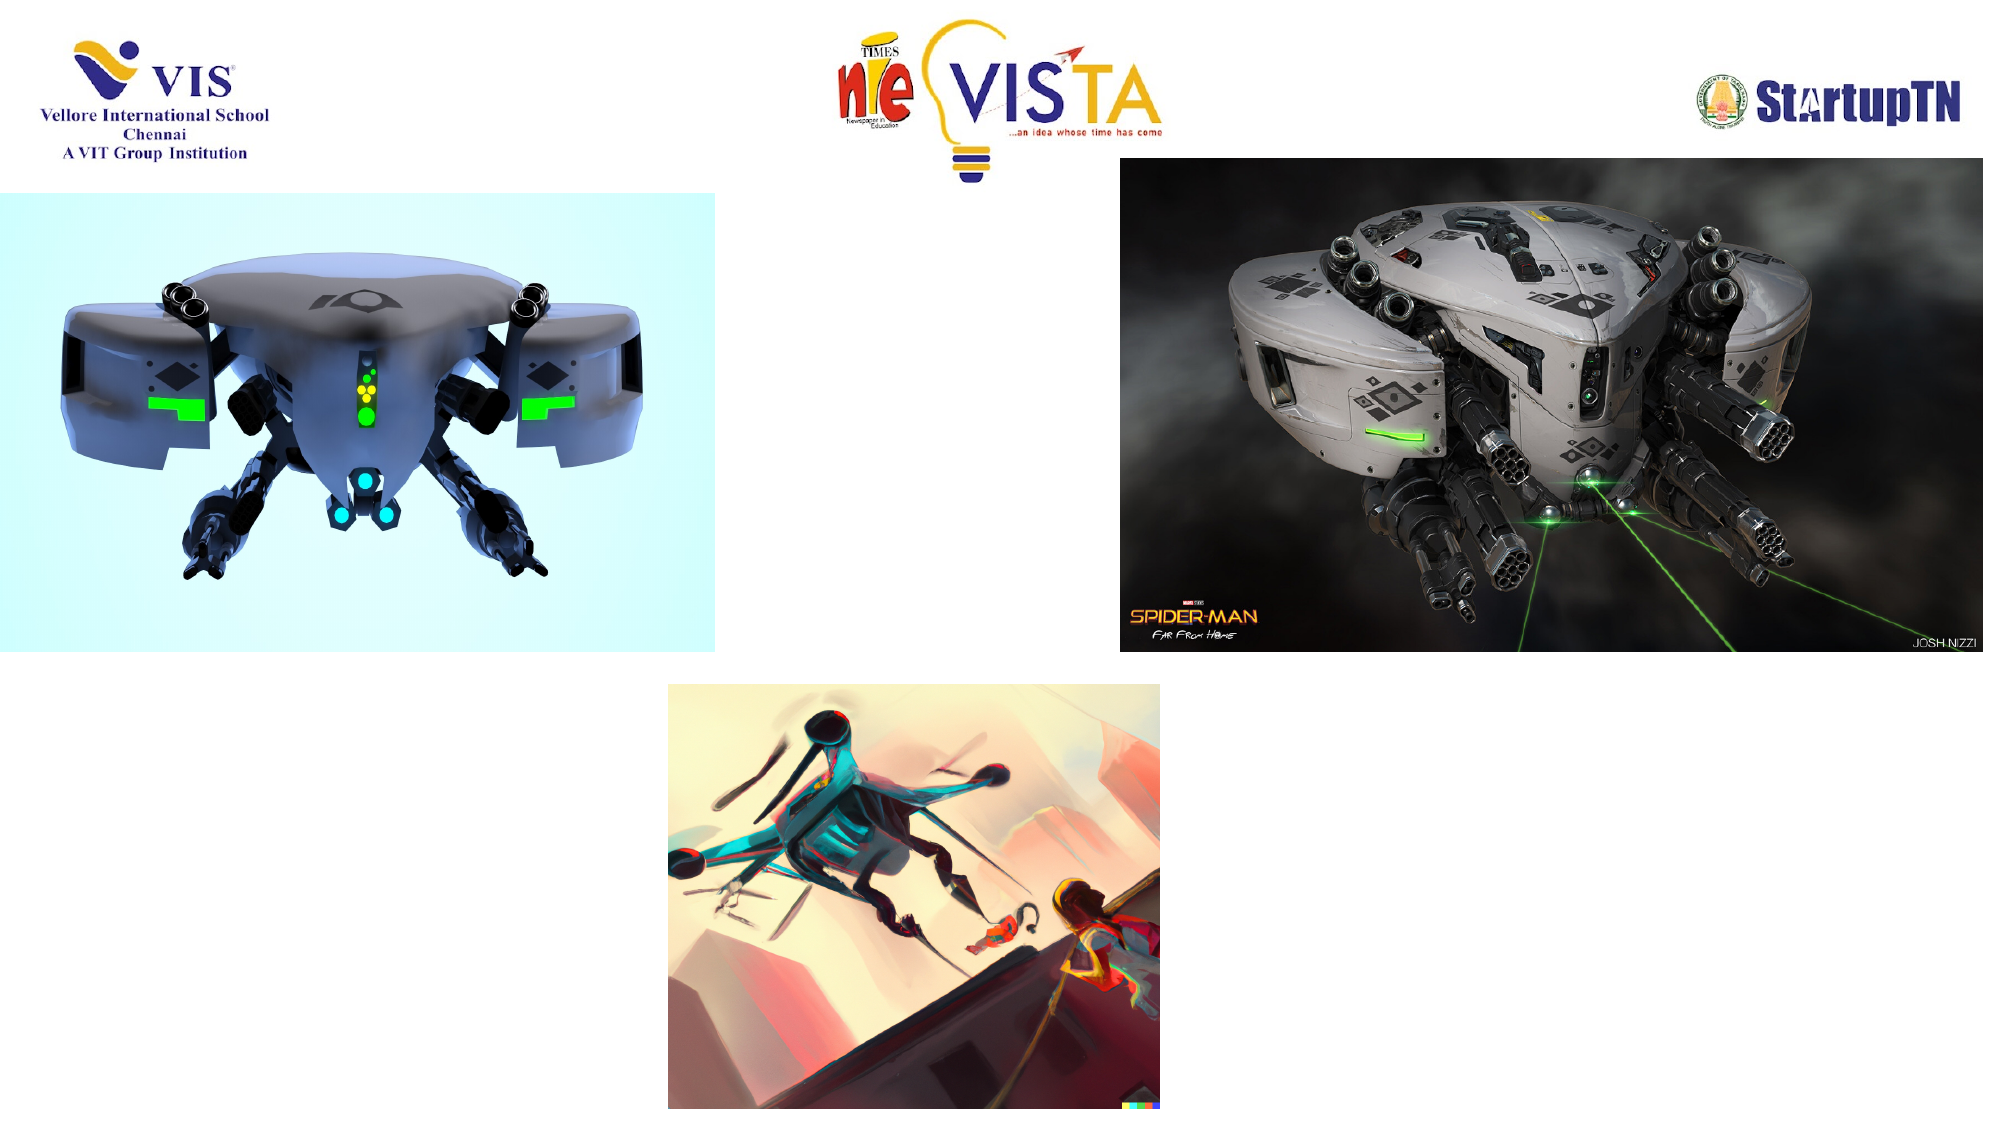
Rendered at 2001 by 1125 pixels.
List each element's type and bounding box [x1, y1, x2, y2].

picture [0, 0, 2000, 652]
picture [667, 684, 1160, 1109]
